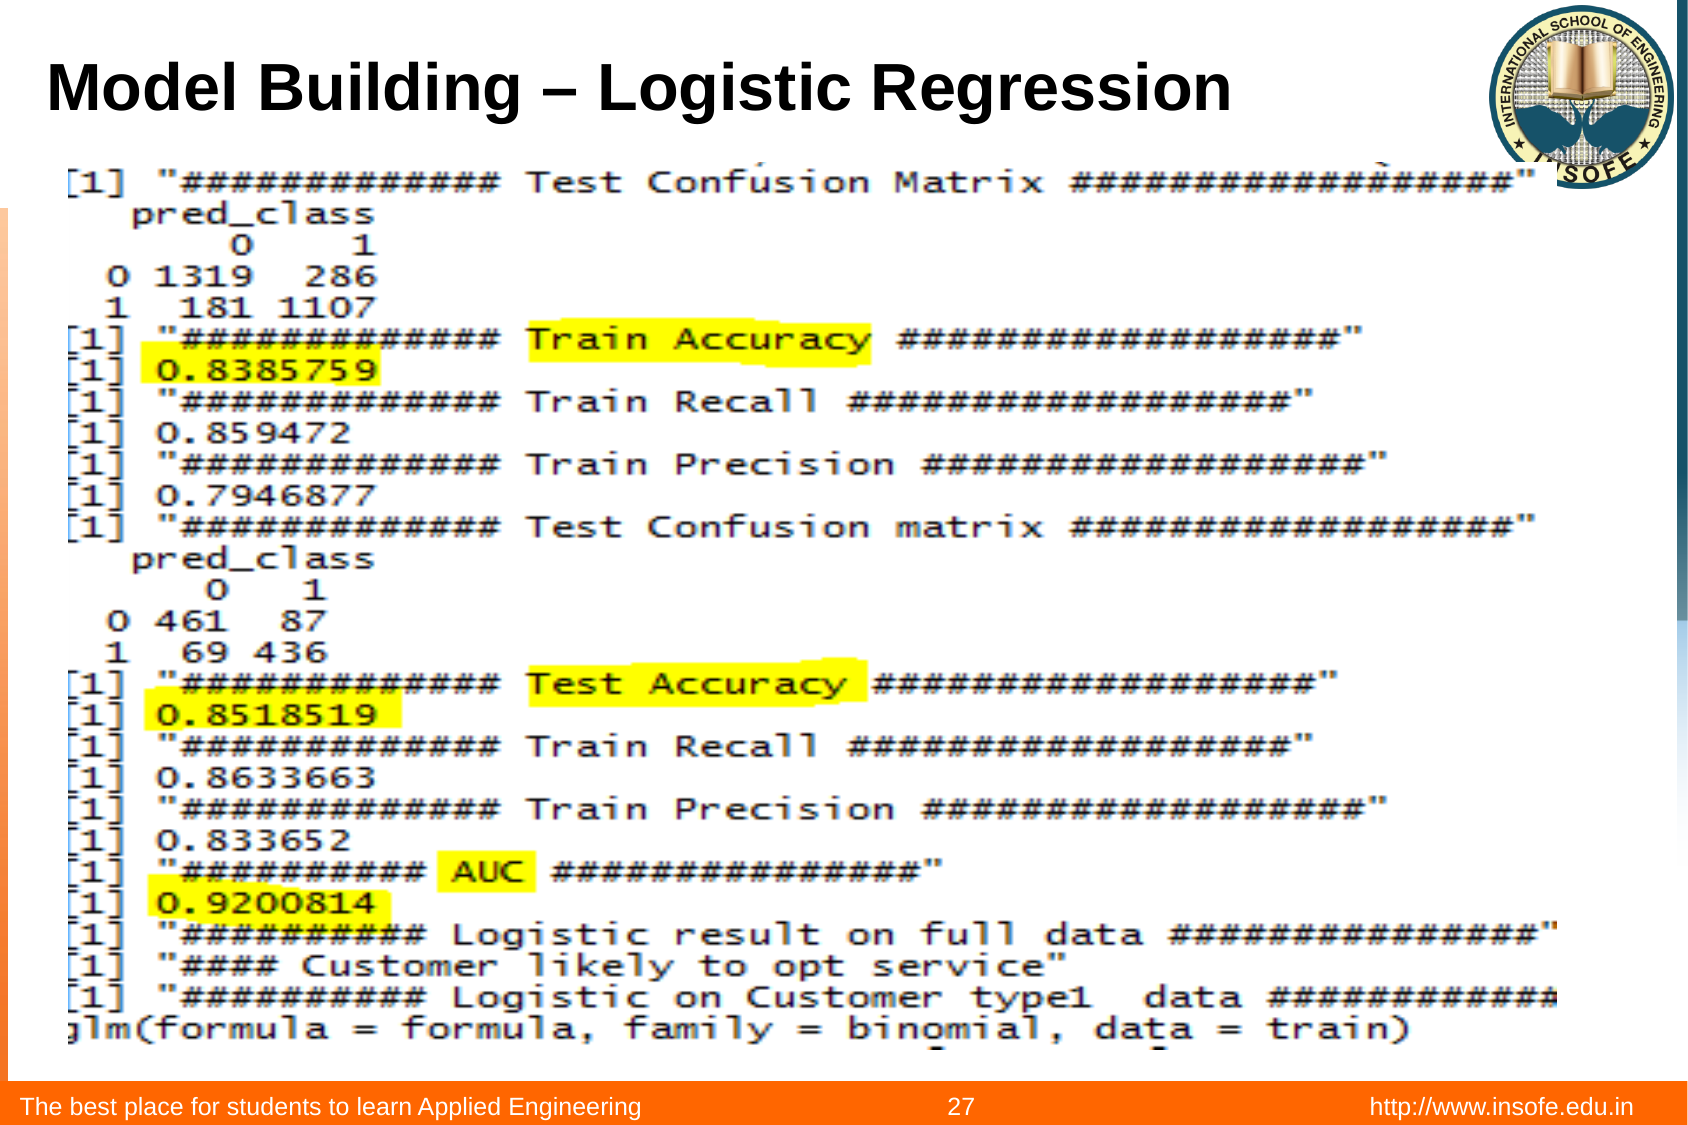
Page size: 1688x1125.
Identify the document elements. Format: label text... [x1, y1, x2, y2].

picture [0, 208, 8, 1081]
title Model Building – Logistic Regression [31, 24, 1379, 143]
picture [1677, 0, 1688, 866]
picture [68, 5, 1674, 1051]
